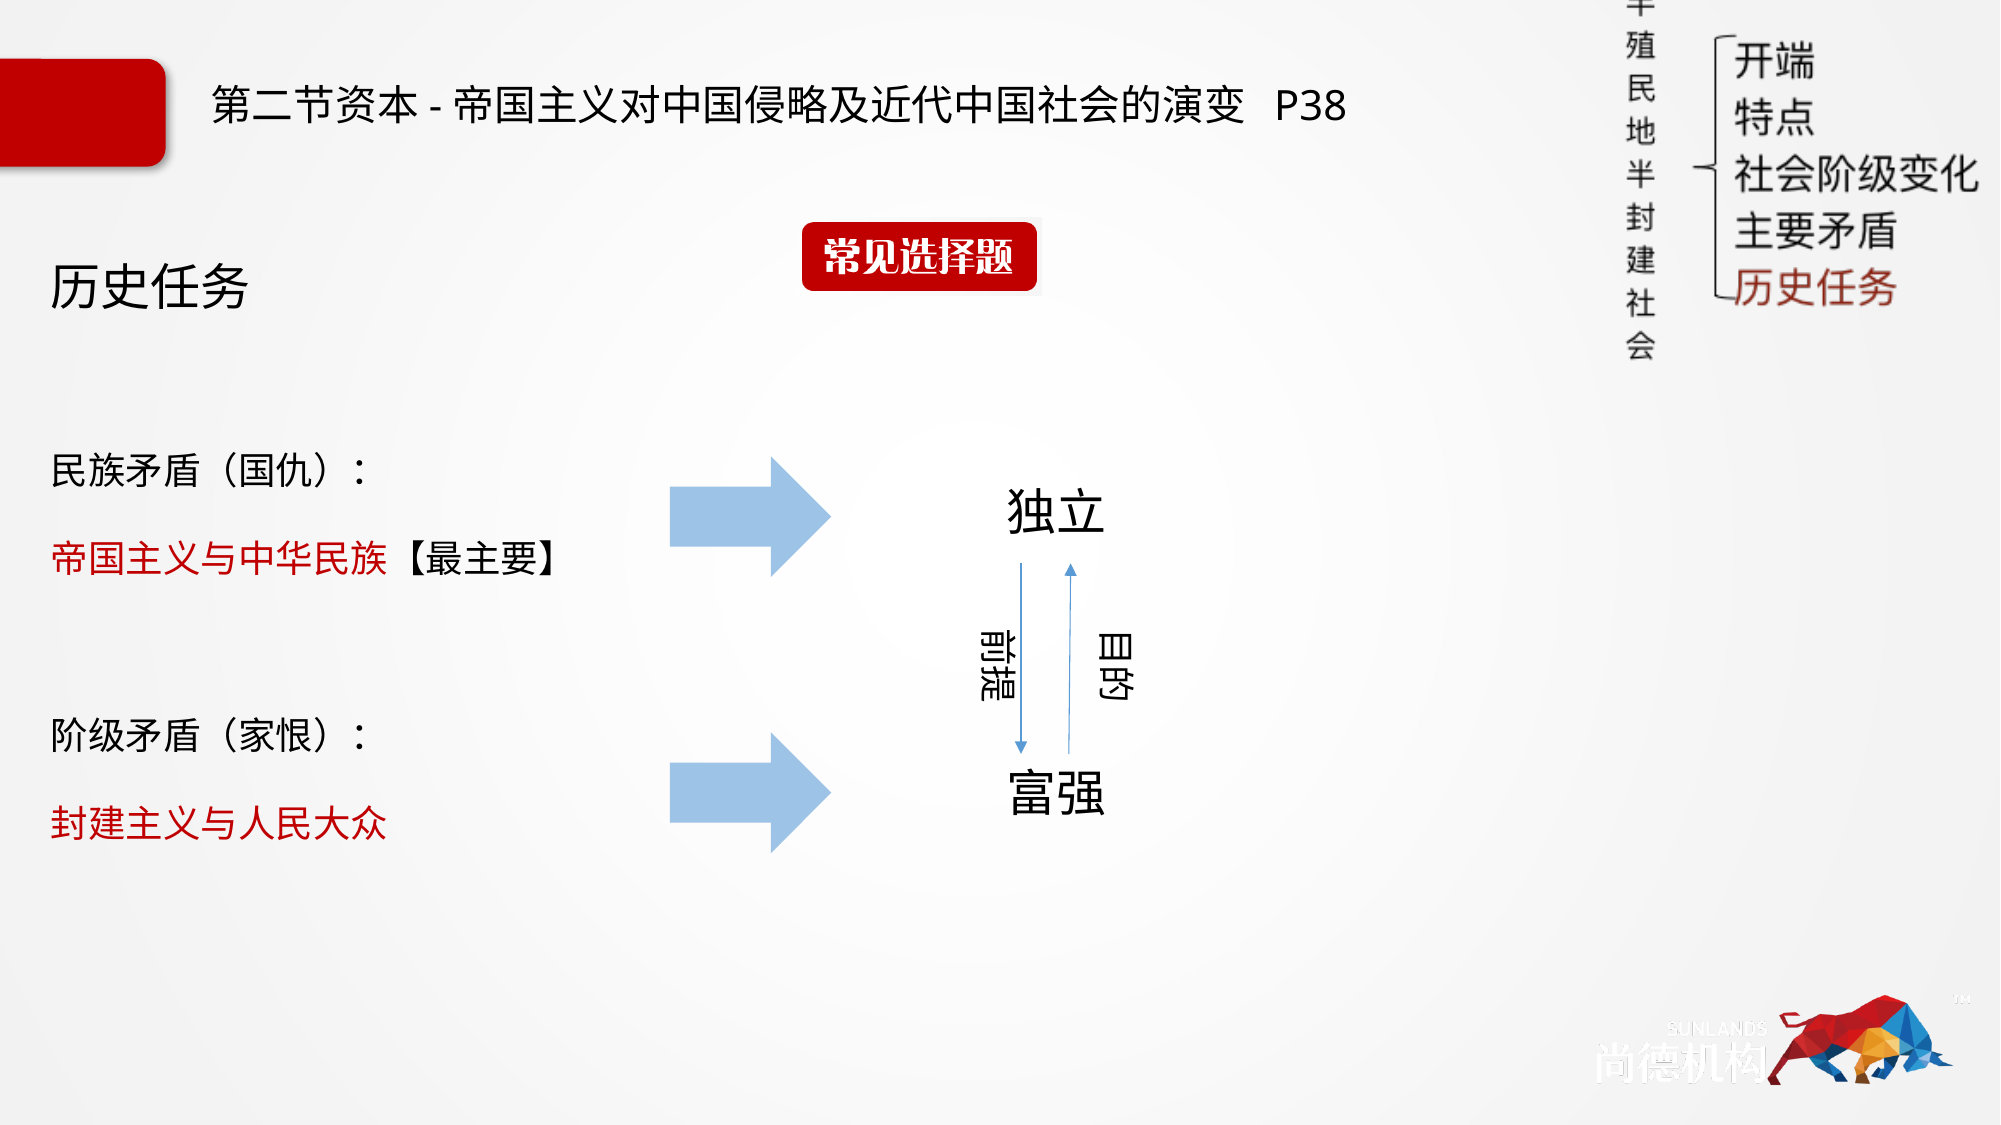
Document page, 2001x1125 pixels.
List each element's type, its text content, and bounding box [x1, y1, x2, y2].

text_box [669, 732, 832, 854]
text_box 目的 [1072, 613, 1148, 727]
list 历史任务 民族矛盾（国仇）： 帝国主义与中华民族【最主要】 阶级矛盾（家恨）： 封建主义与人民大众 [35, 217, 1885, 932]
text_box 前提 [1022, 613, 1030, 727]
text_box 富强 [991, 753, 1190, 829]
text_box 前提 [953, 613, 1020, 727]
text_box 第二节资本-帝国主义对中国侵略及近代中国社会的演变 P38 [195, 77, 1617, 137]
picture [0, 0, 2001, 1125]
text_box [669, 456, 832, 578]
text_box 独立 [991, 473, 1190, 549]
